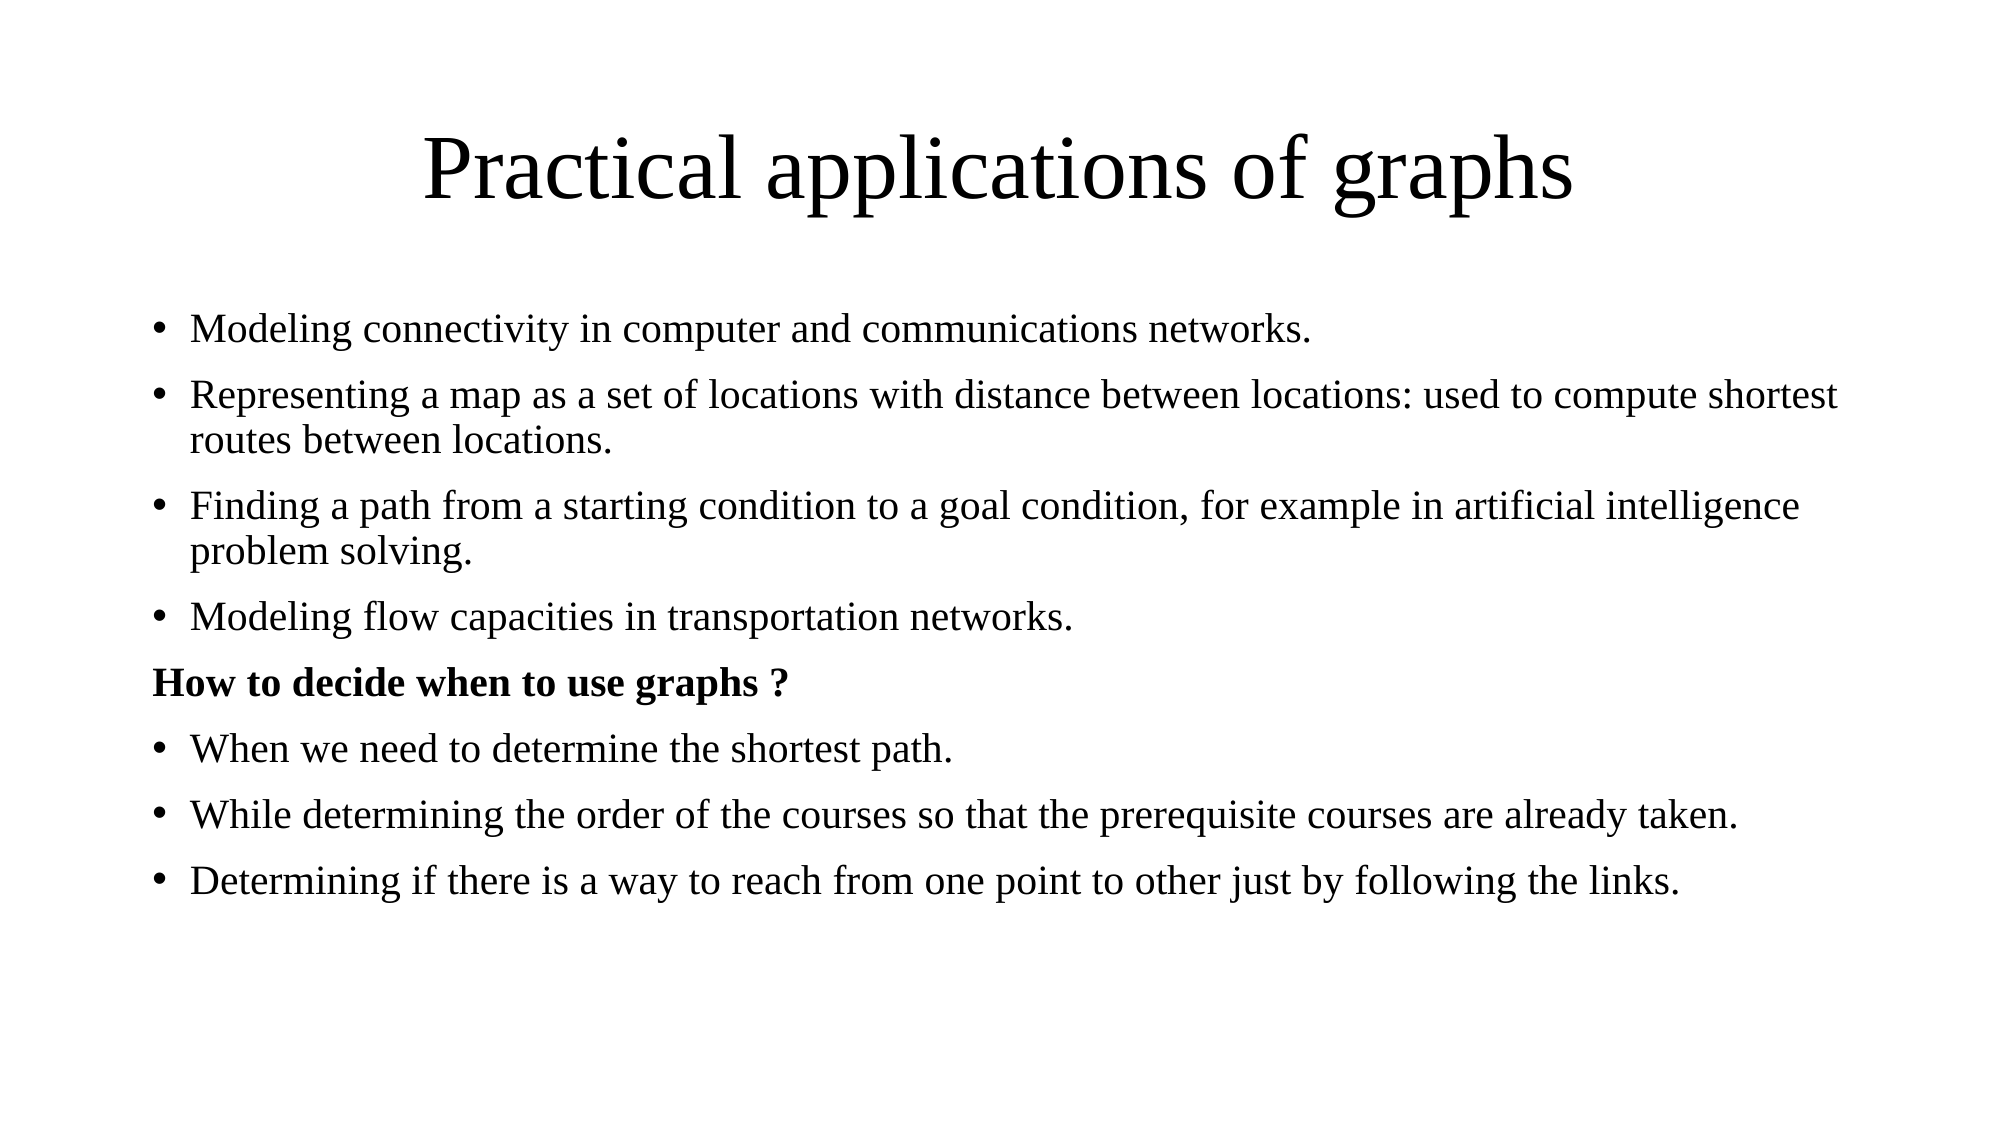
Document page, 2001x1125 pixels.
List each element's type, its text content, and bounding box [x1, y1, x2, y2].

list Modeling connectivity in computer and communications networks. Representing a map as a set of locations with distance between locations: used to compute shortest routes between locations. Finding a path from a starting condition to a goal condition, for example in artificial intelligence problem solving. Modeling flow capacities in transportation networks. How to decide when to use graphs ? When we need to determine the shortest path. While determining the order of the courses so that the prerequisite courses are already taken. Determining if there is a way to reach from one point to other just by following the links. [137, 299, 1863, 1014]
title Practical applications of graphs [137, 59, 1863, 278]
